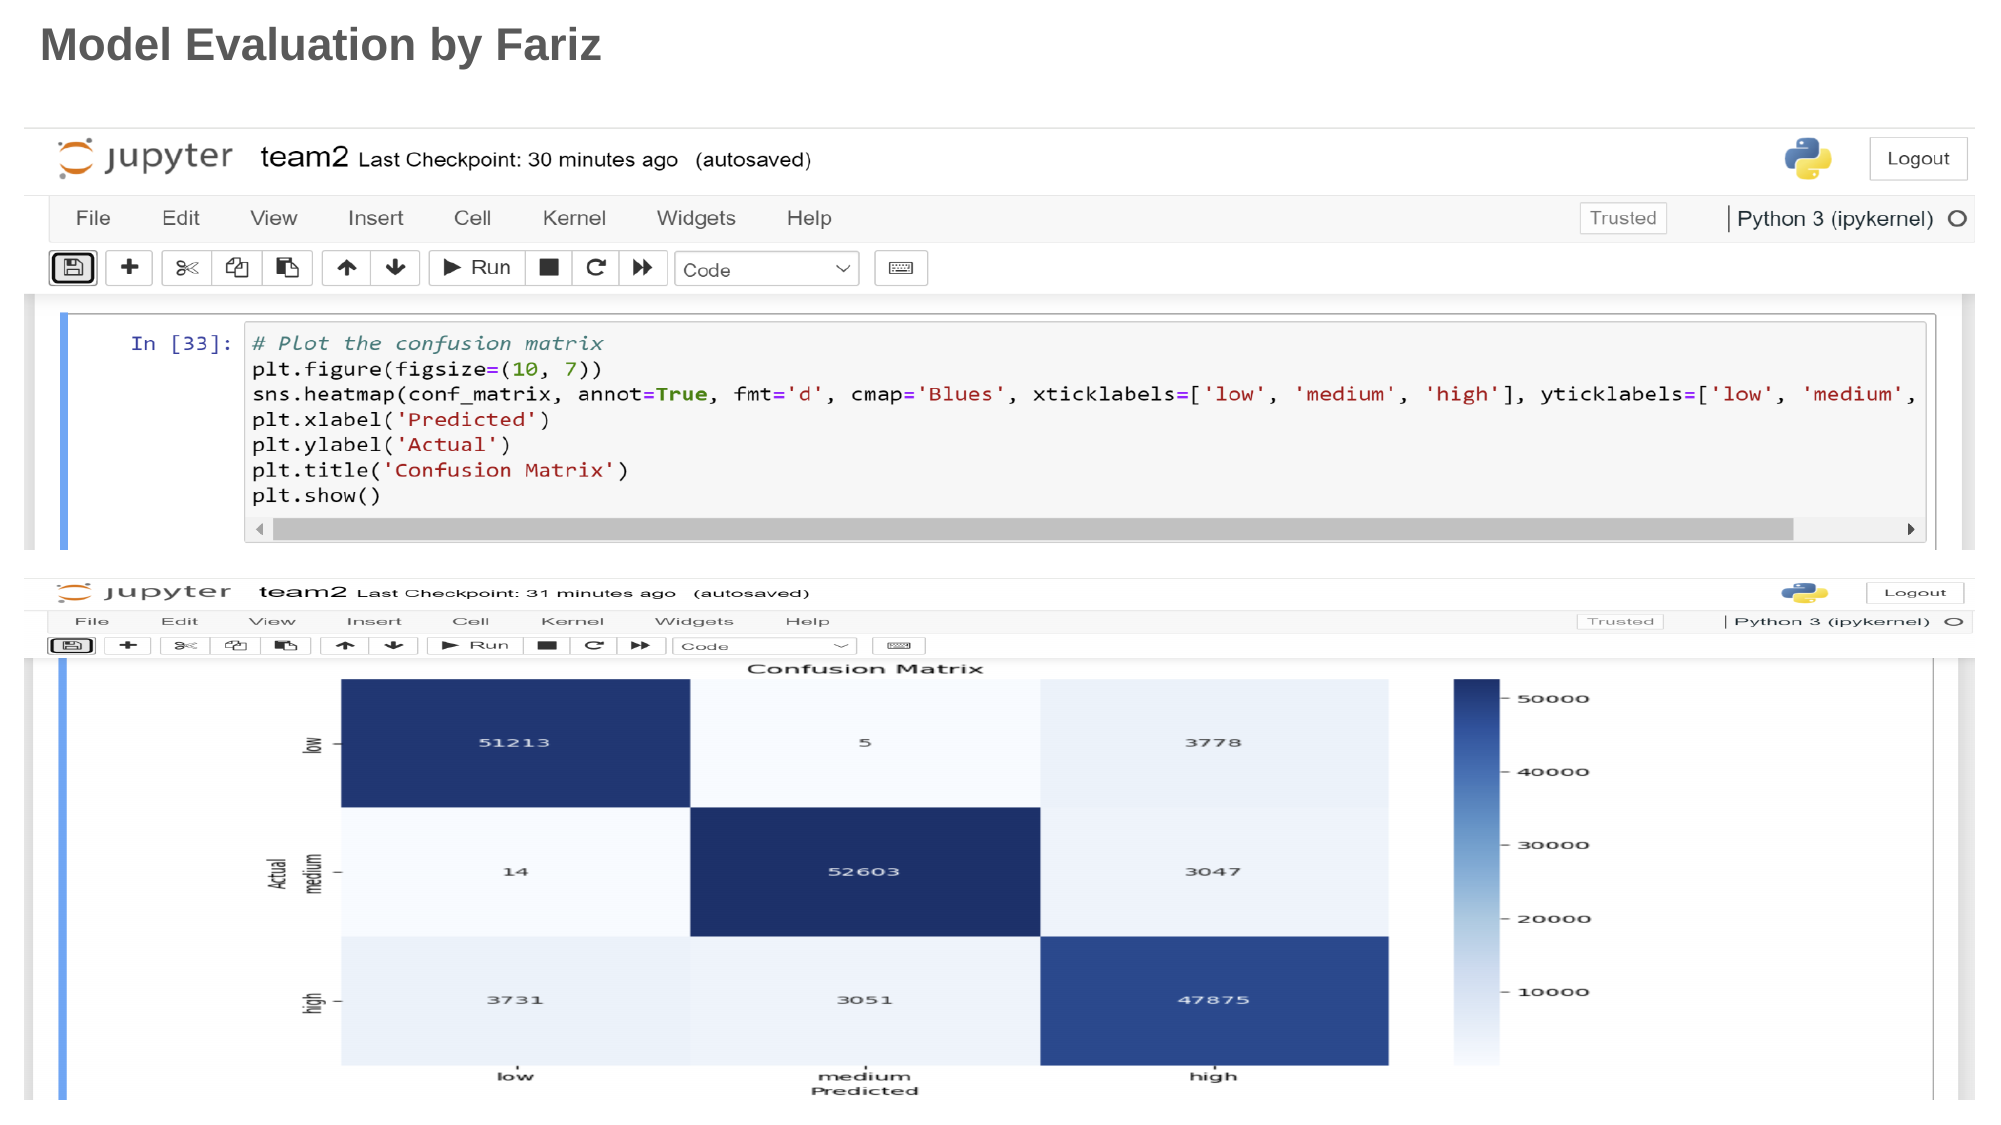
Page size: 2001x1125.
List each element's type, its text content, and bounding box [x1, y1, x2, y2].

picture [24, 122, 1976, 550]
picture [24, 573, 1976, 1101]
text_box Model Evaluation by Fariz [24, 0, 642, 85]
